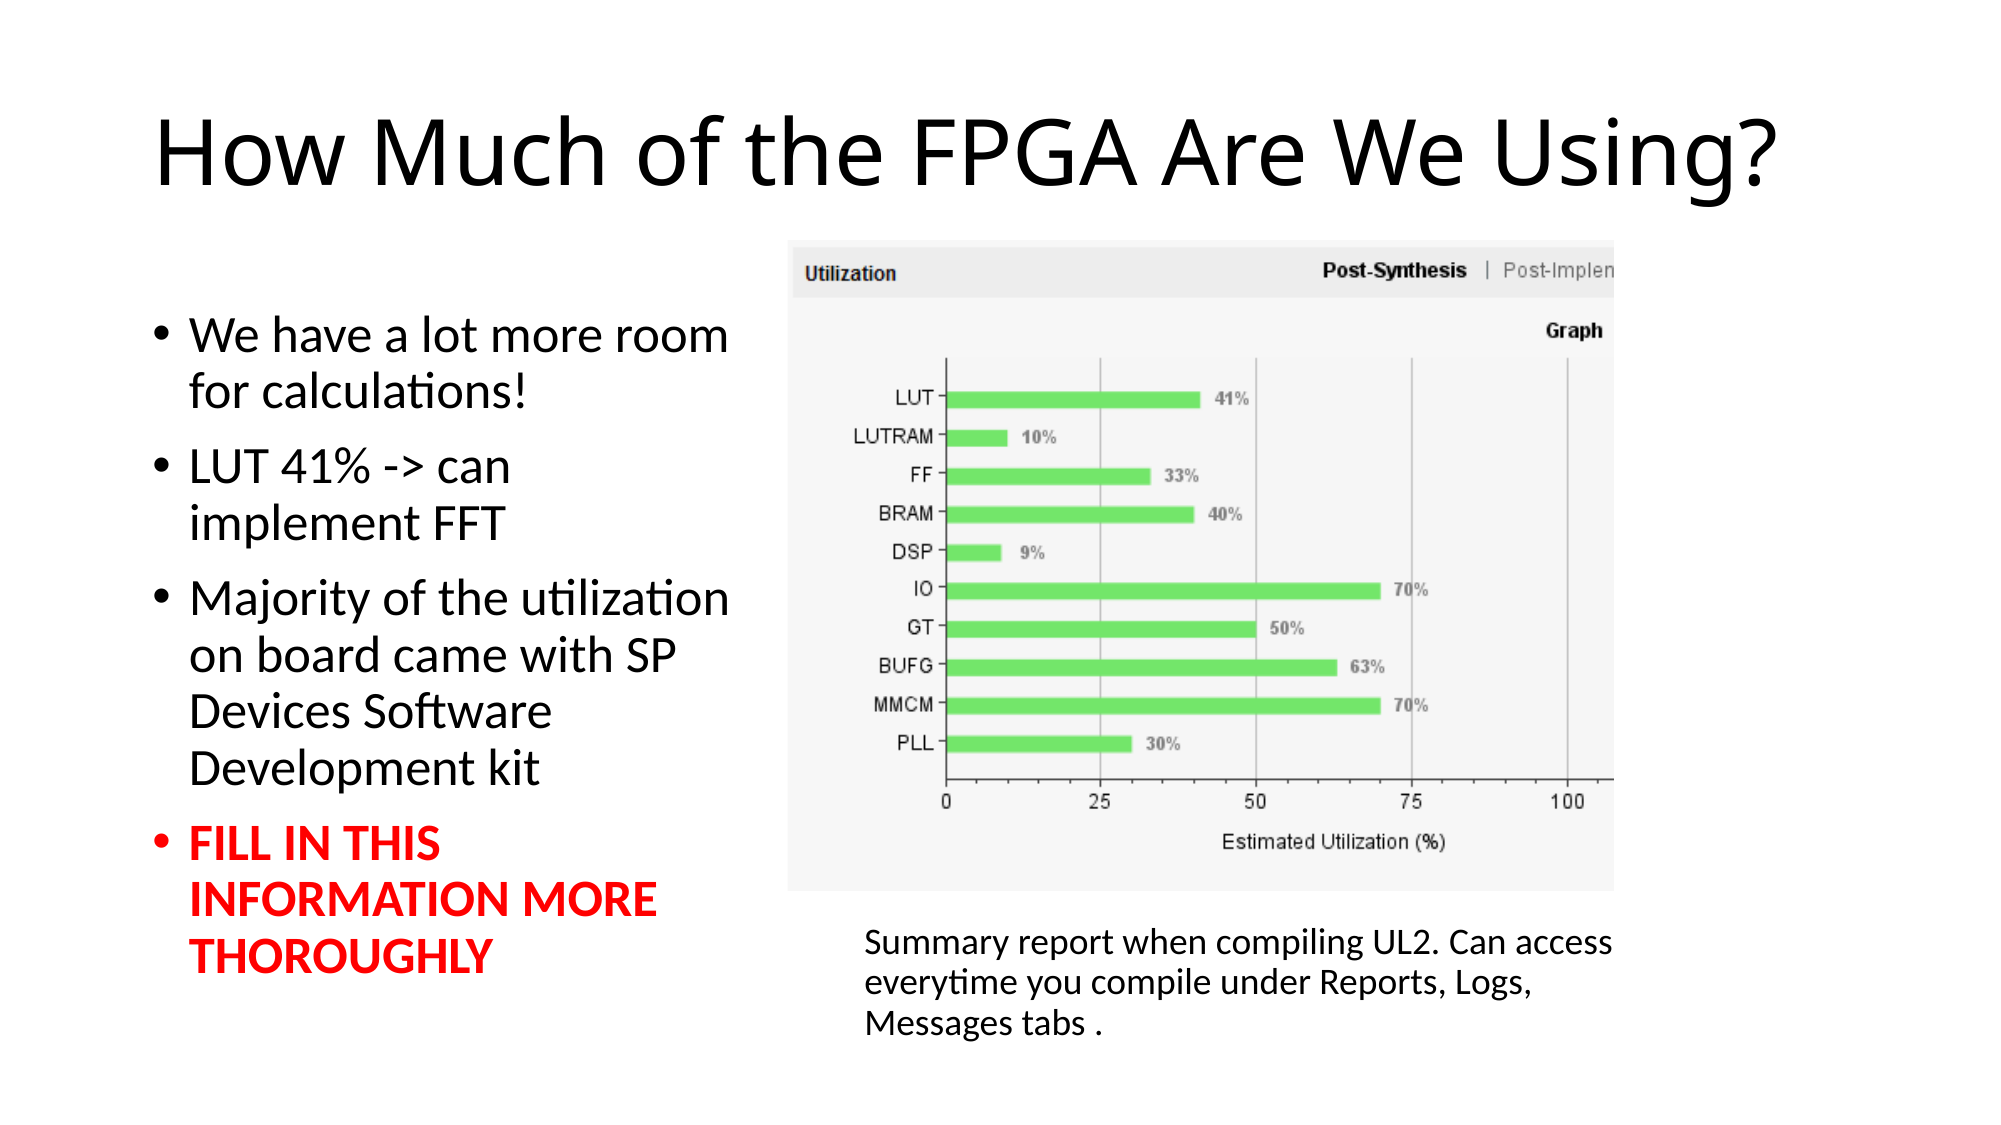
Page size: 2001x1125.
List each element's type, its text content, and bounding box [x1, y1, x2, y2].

title How Much of the FPGA Are We Using? [137, 46, 1863, 265]
text_box Summary report when compiling UL2. Can access everytime you compile under Reports, Logs, Messages tabs . [849, 914, 1673, 1081]
picture [787, 240, 1615, 891]
list We have a lot more room for calculations! LUT 41% -> can implement FFT Majority of the utilization on board came with SP Devices Software Development kit FILL IN THIS INFORMATION MORE THOROUGHLY [137, 299, 747, 1044]
